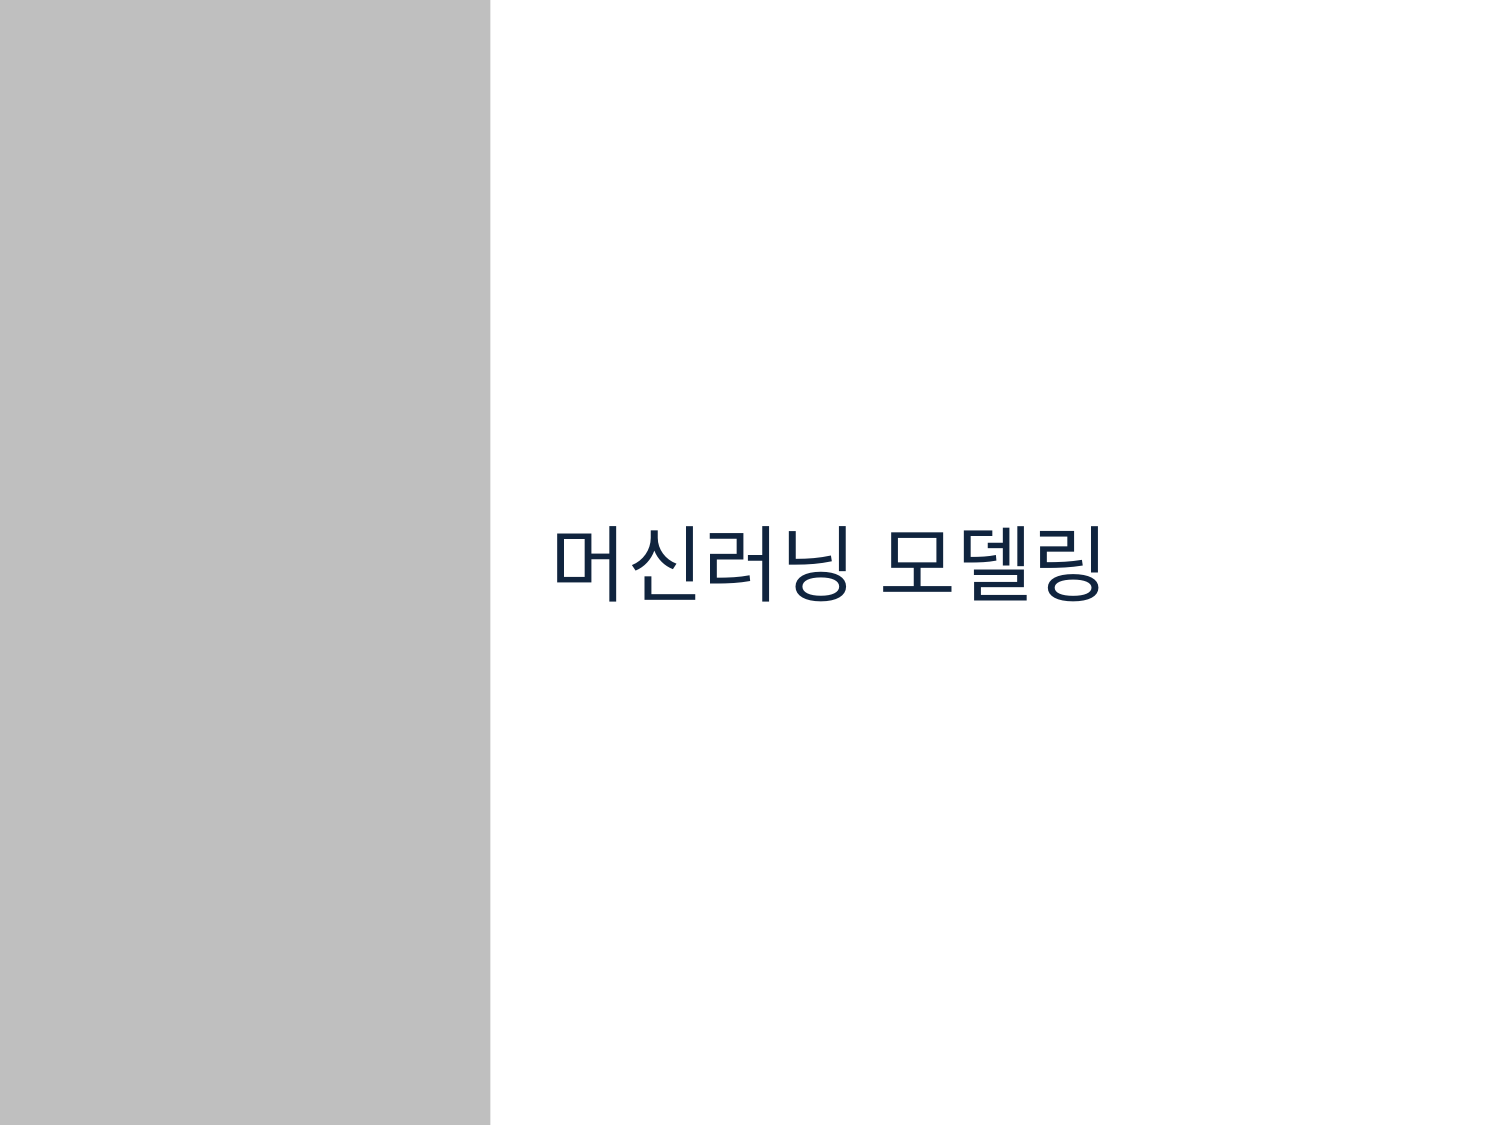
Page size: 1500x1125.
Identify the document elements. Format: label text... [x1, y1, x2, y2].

text_box 머신러닝 모델링 [535, 504, 1444, 620]
text_box [0, 0, 492, 1125]
